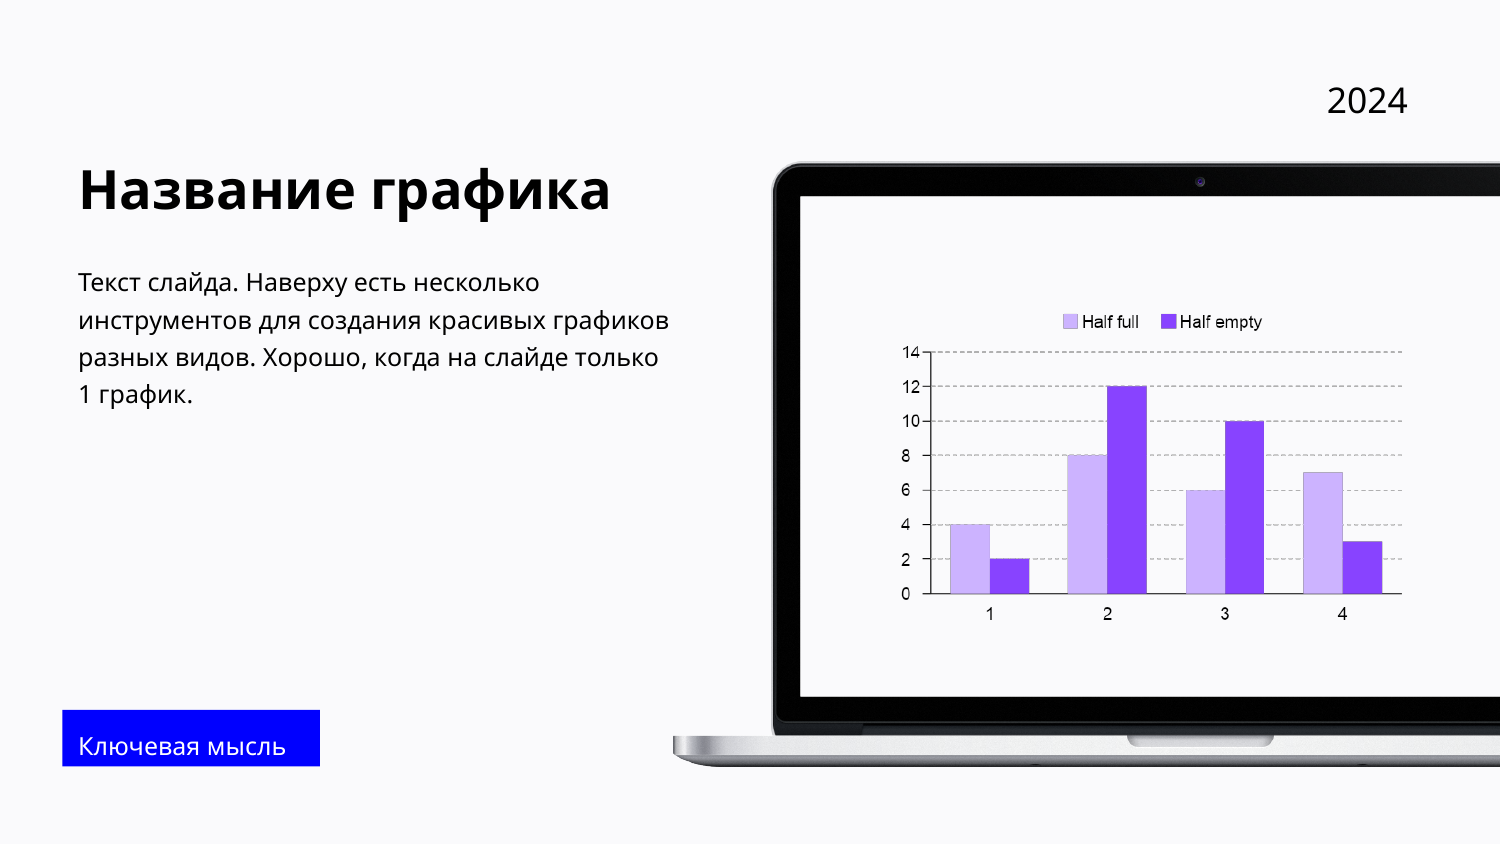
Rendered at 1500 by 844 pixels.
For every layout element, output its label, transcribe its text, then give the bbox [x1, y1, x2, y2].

text_box Текст слайда. Наверху есть несколько инструментов для создания красивых графиков разных видов. Хорошо, когда на слайде только 1 график. [78, 259, 668, 385]
text_box 2024 [1326, 68, 1422, 113]
text_box [62, 709, 320, 767]
picture [673, 161, 1500, 767]
text_box Название графика [78, 148, 992, 209]
text_box Ключевая мысль [78, 722, 301, 754]
